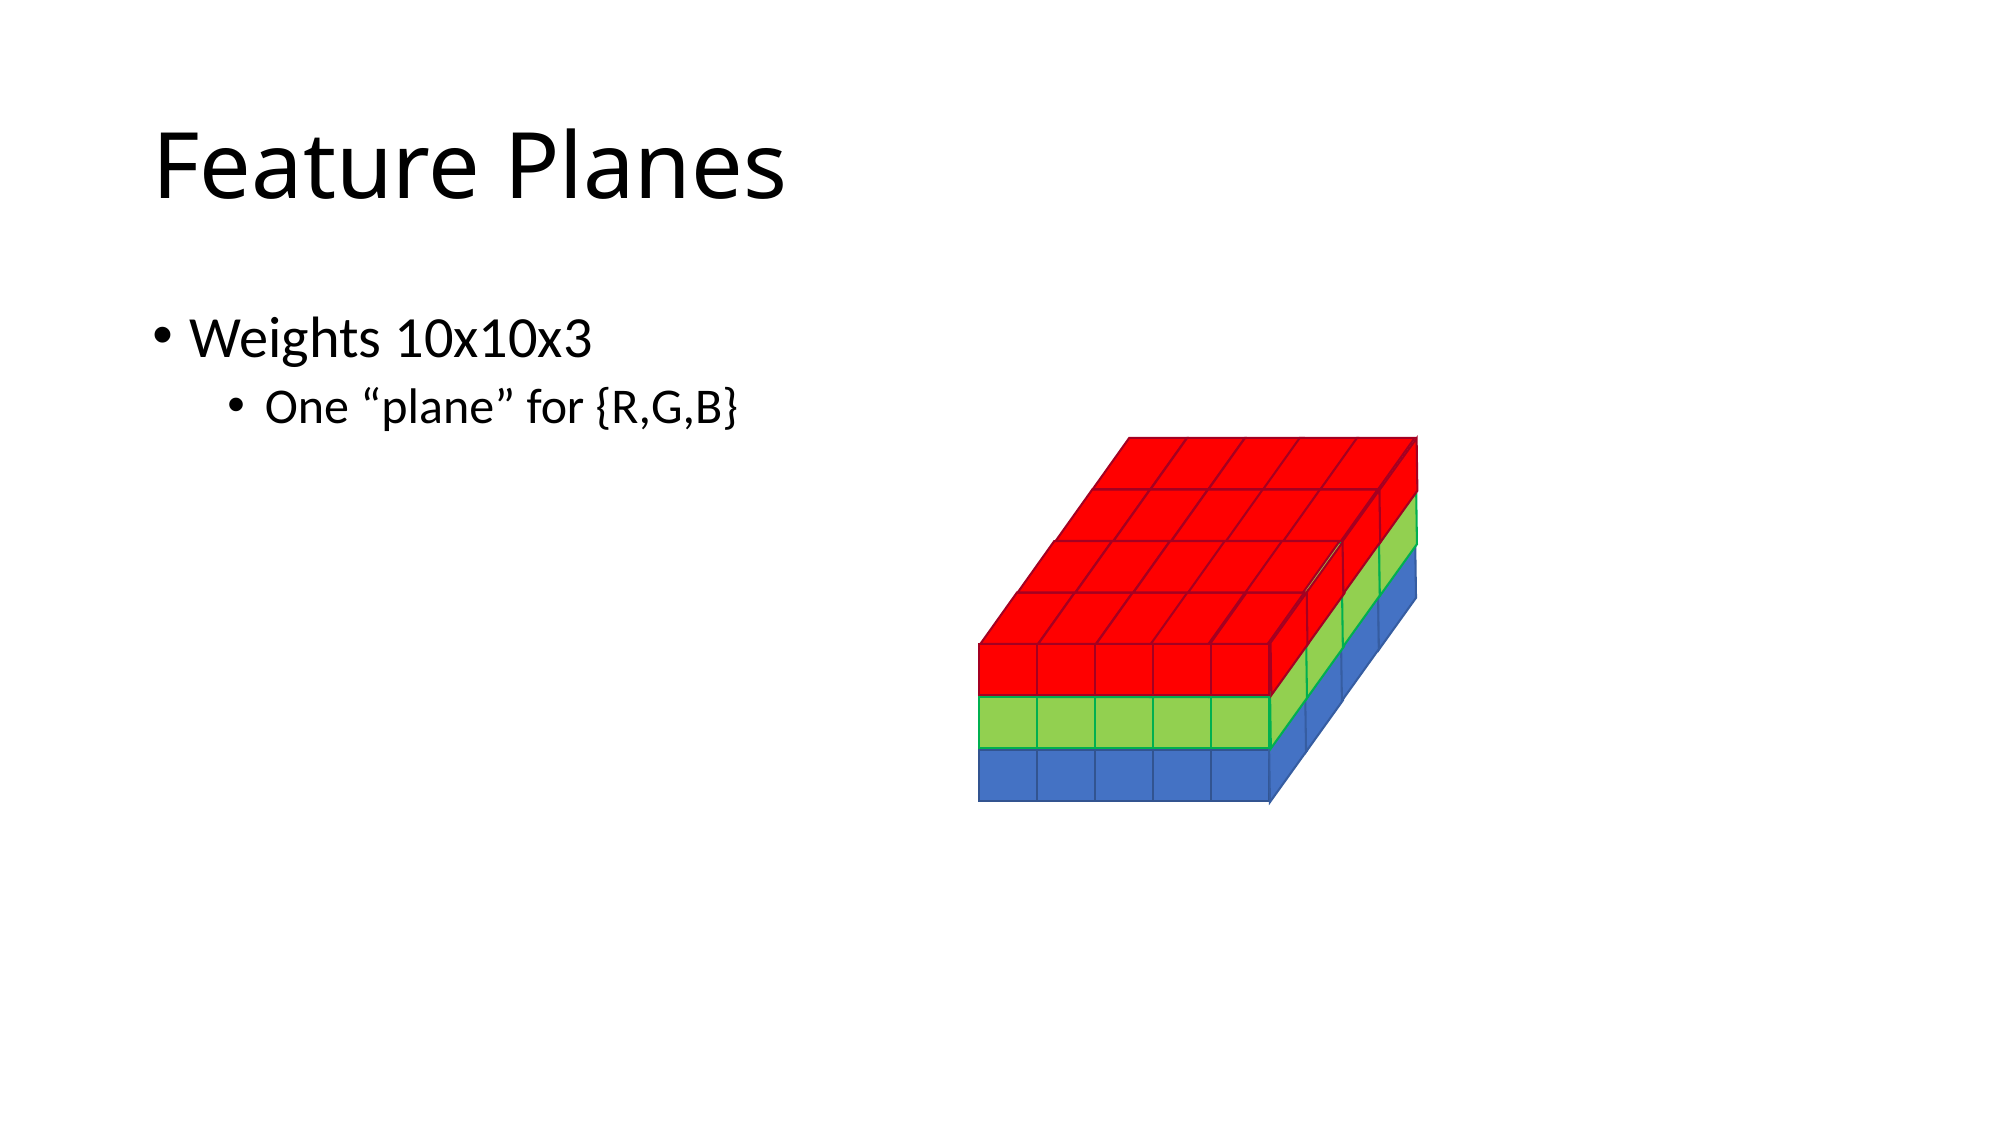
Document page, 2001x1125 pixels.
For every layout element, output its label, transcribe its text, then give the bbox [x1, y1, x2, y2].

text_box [979, 696, 1415, 750]
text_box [979, 750, 1415, 803]
title Feature Planes [137, 59, 1863, 278]
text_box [979, 437, 1415, 696]
list Weights 10x10x3 One “plane” for {R,G,B} [137, 299, 1863, 1014]
